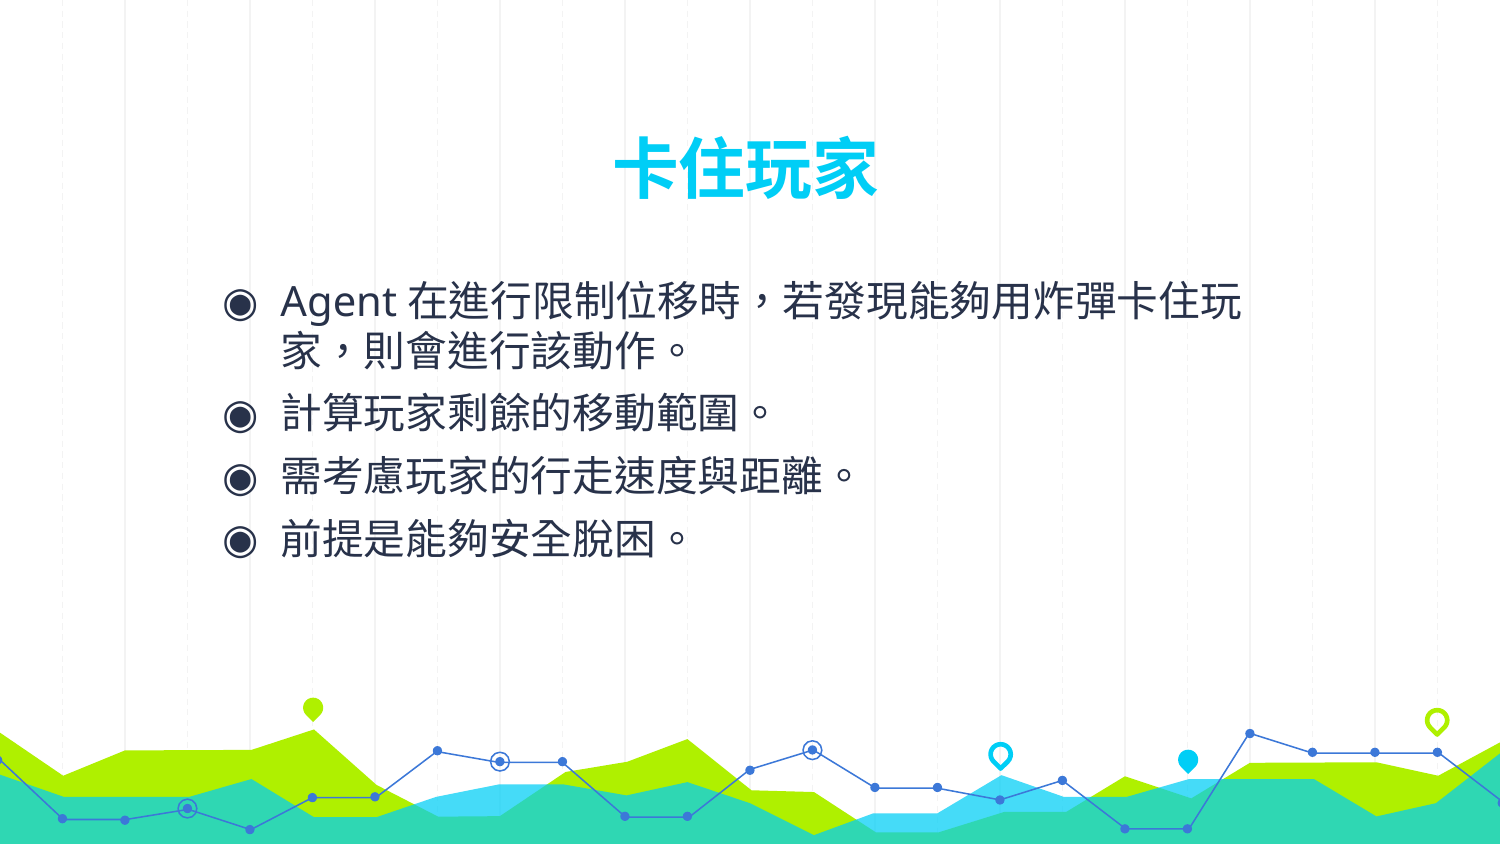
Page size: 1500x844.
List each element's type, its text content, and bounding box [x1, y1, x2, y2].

text_box Agent在進行限制位移時，若發現能夠用炸彈卡住玩家，則會進行該動作。 計算玩家剩餘的移動範圍。 需考慮玩家的行走速度與距離。 前提是能夠安全脫困。 [190, 259, 1339, 715]
title 卡住玩家 [171, 103, 1320, 222]
